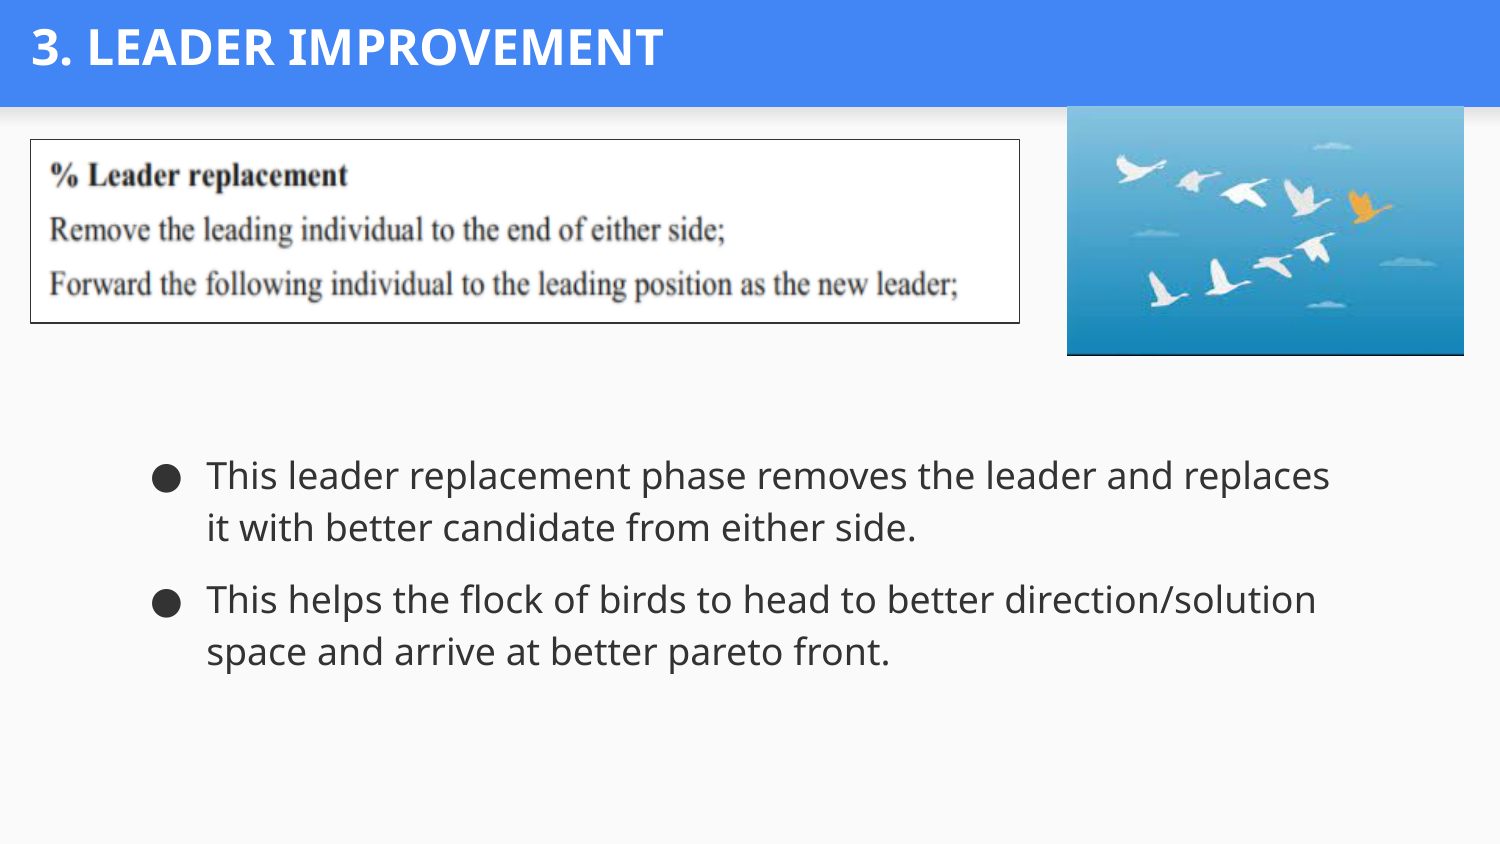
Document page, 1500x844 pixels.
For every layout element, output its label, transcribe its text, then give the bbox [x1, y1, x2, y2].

picture [1066, 106, 1465, 356]
list This leader replacement phase removes the leader and replaces it with better candidate from either side. This helps the flock of birds to head to better direction/solution space and arrive at better pareto front. [116, 430, 1364, 844]
picture [31, 139, 1020, 323]
title 3. LEADER IMPROVEMENT [16, 0, 1464, 131]
